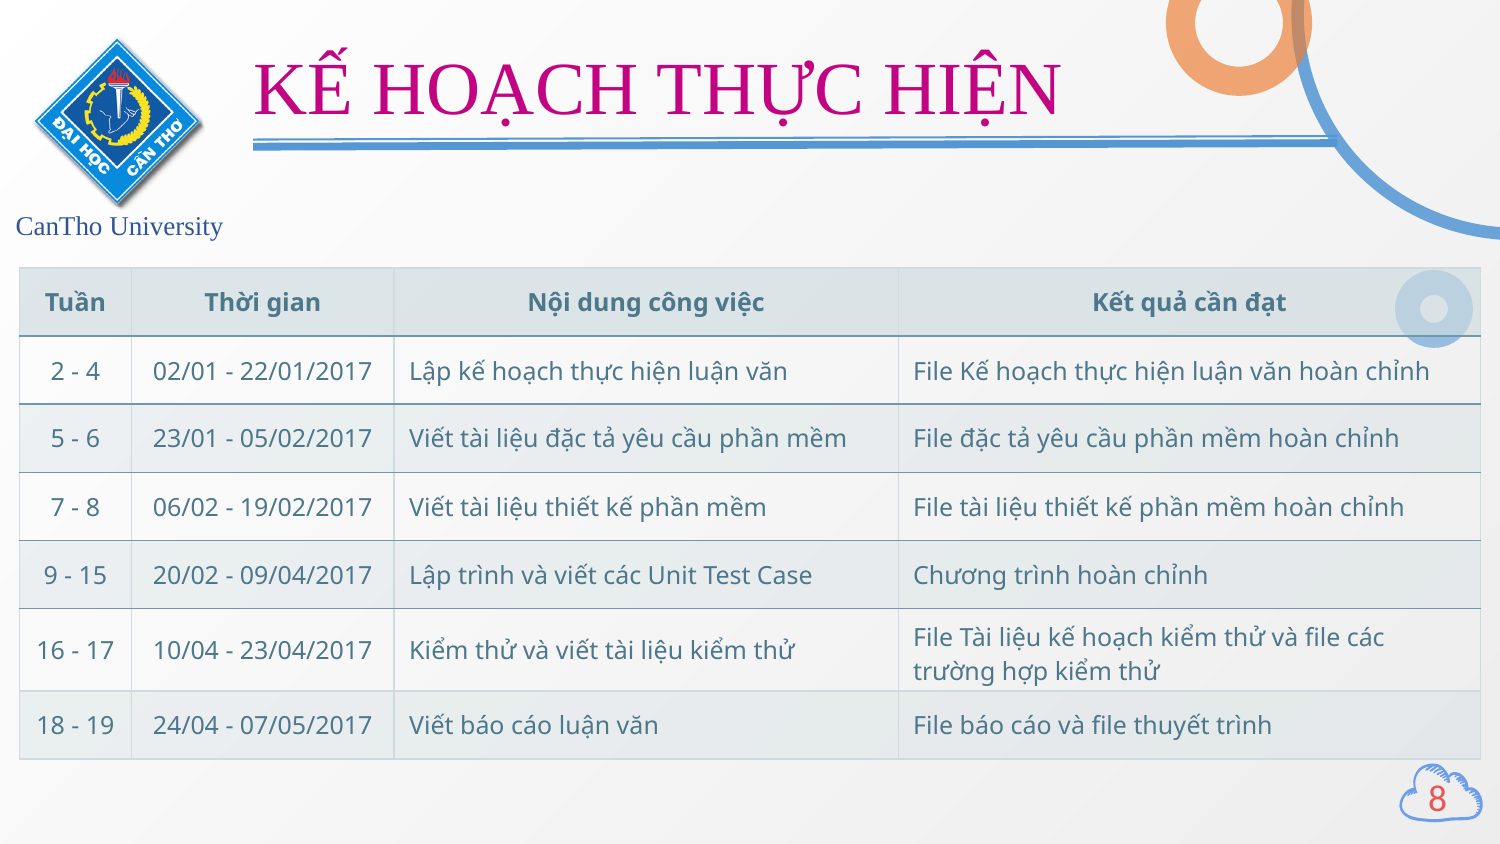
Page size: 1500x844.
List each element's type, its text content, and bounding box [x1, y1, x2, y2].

table_header Thời gian [132, 269, 393, 335]
table_cell File tài liệu thiết kế phần mềm hoàn chỉnh [899, 473, 1480, 540]
table_cell 06/02 - 19/02/2017 [132, 473, 393, 540]
table_cell 20/02 - 09/04/2017 [132, 541, 393, 608]
table_cell 24/04 - 07/05/2017 [132, 692, 393, 758]
table_cell 18 - 19 [20, 692, 131, 758]
table_cell 16 - 17 [20, 609, 131, 690]
table_cell File Tài liệu kế hoạch kiểm thử và file các trường hợp kiểm thử [899, 609, 1480, 690]
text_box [253, 135, 1338, 140]
table_header Kết quả cần đạt [899, 269, 1480, 335]
table_cell 7 - 8 [20, 473, 131, 540]
table_cell 23/01 - 05/02/2017 [132, 405, 393, 472]
table_cell File báo cáo và file thuyết trình [899, 692, 1480, 758]
table_cell Viết tài liệu đặc tả yêu cầu phần mềm [395, 405, 898, 472]
table_cell 9 - 15 [20, 541, 131, 608]
table_header Tuần [20, 269, 131, 335]
table_cell Viết tài liệu thiết kế phần mềm [395, 473, 898, 540]
table_cell Kiểm thử và viết tài liệu kiểm thử [395, 609, 898, 690]
table_cell File Kế hoạch thực hiện luận văn hoàn chỉnh [899, 337, 1480, 403]
table_cell 10/04 - 23/04/2017 [132, 609, 393, 690]
table_cell 5 - 6 [20, 405, 131, 472]
title KẾ HOẠCH THỰC HIỆN [238, 31, 1350, 213]
table_header Nội dung công việc [395, 269, 898, 335]
table_cell Lập trình và viết các Unit Test Case [395, 541, 898, 608]
picture [32, 36, 203, 207]
table_cell Lập kế hoạch thực hiện luận văn [395, 337, 898, 403]
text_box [1399, 763, 1483, 828]
table_cell Chương trình hoàn chỉnh [899, 541, 1480, 608]
table_cell 02/01 - 22/01/2017 [132, 337, 393, 403]
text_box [253, 143, 1338, 147]
table_cell 2 - 4 [20, 337, 131, 403]
table_cell File đặc tả yêu cầu phần mềm hoàn chỉnh [899, 405, 1480, 472]
text_box CanTho University [0, 200, 282, 249]
table_cell Viết báo cáo luận văn [395, 692, 898, 758]
